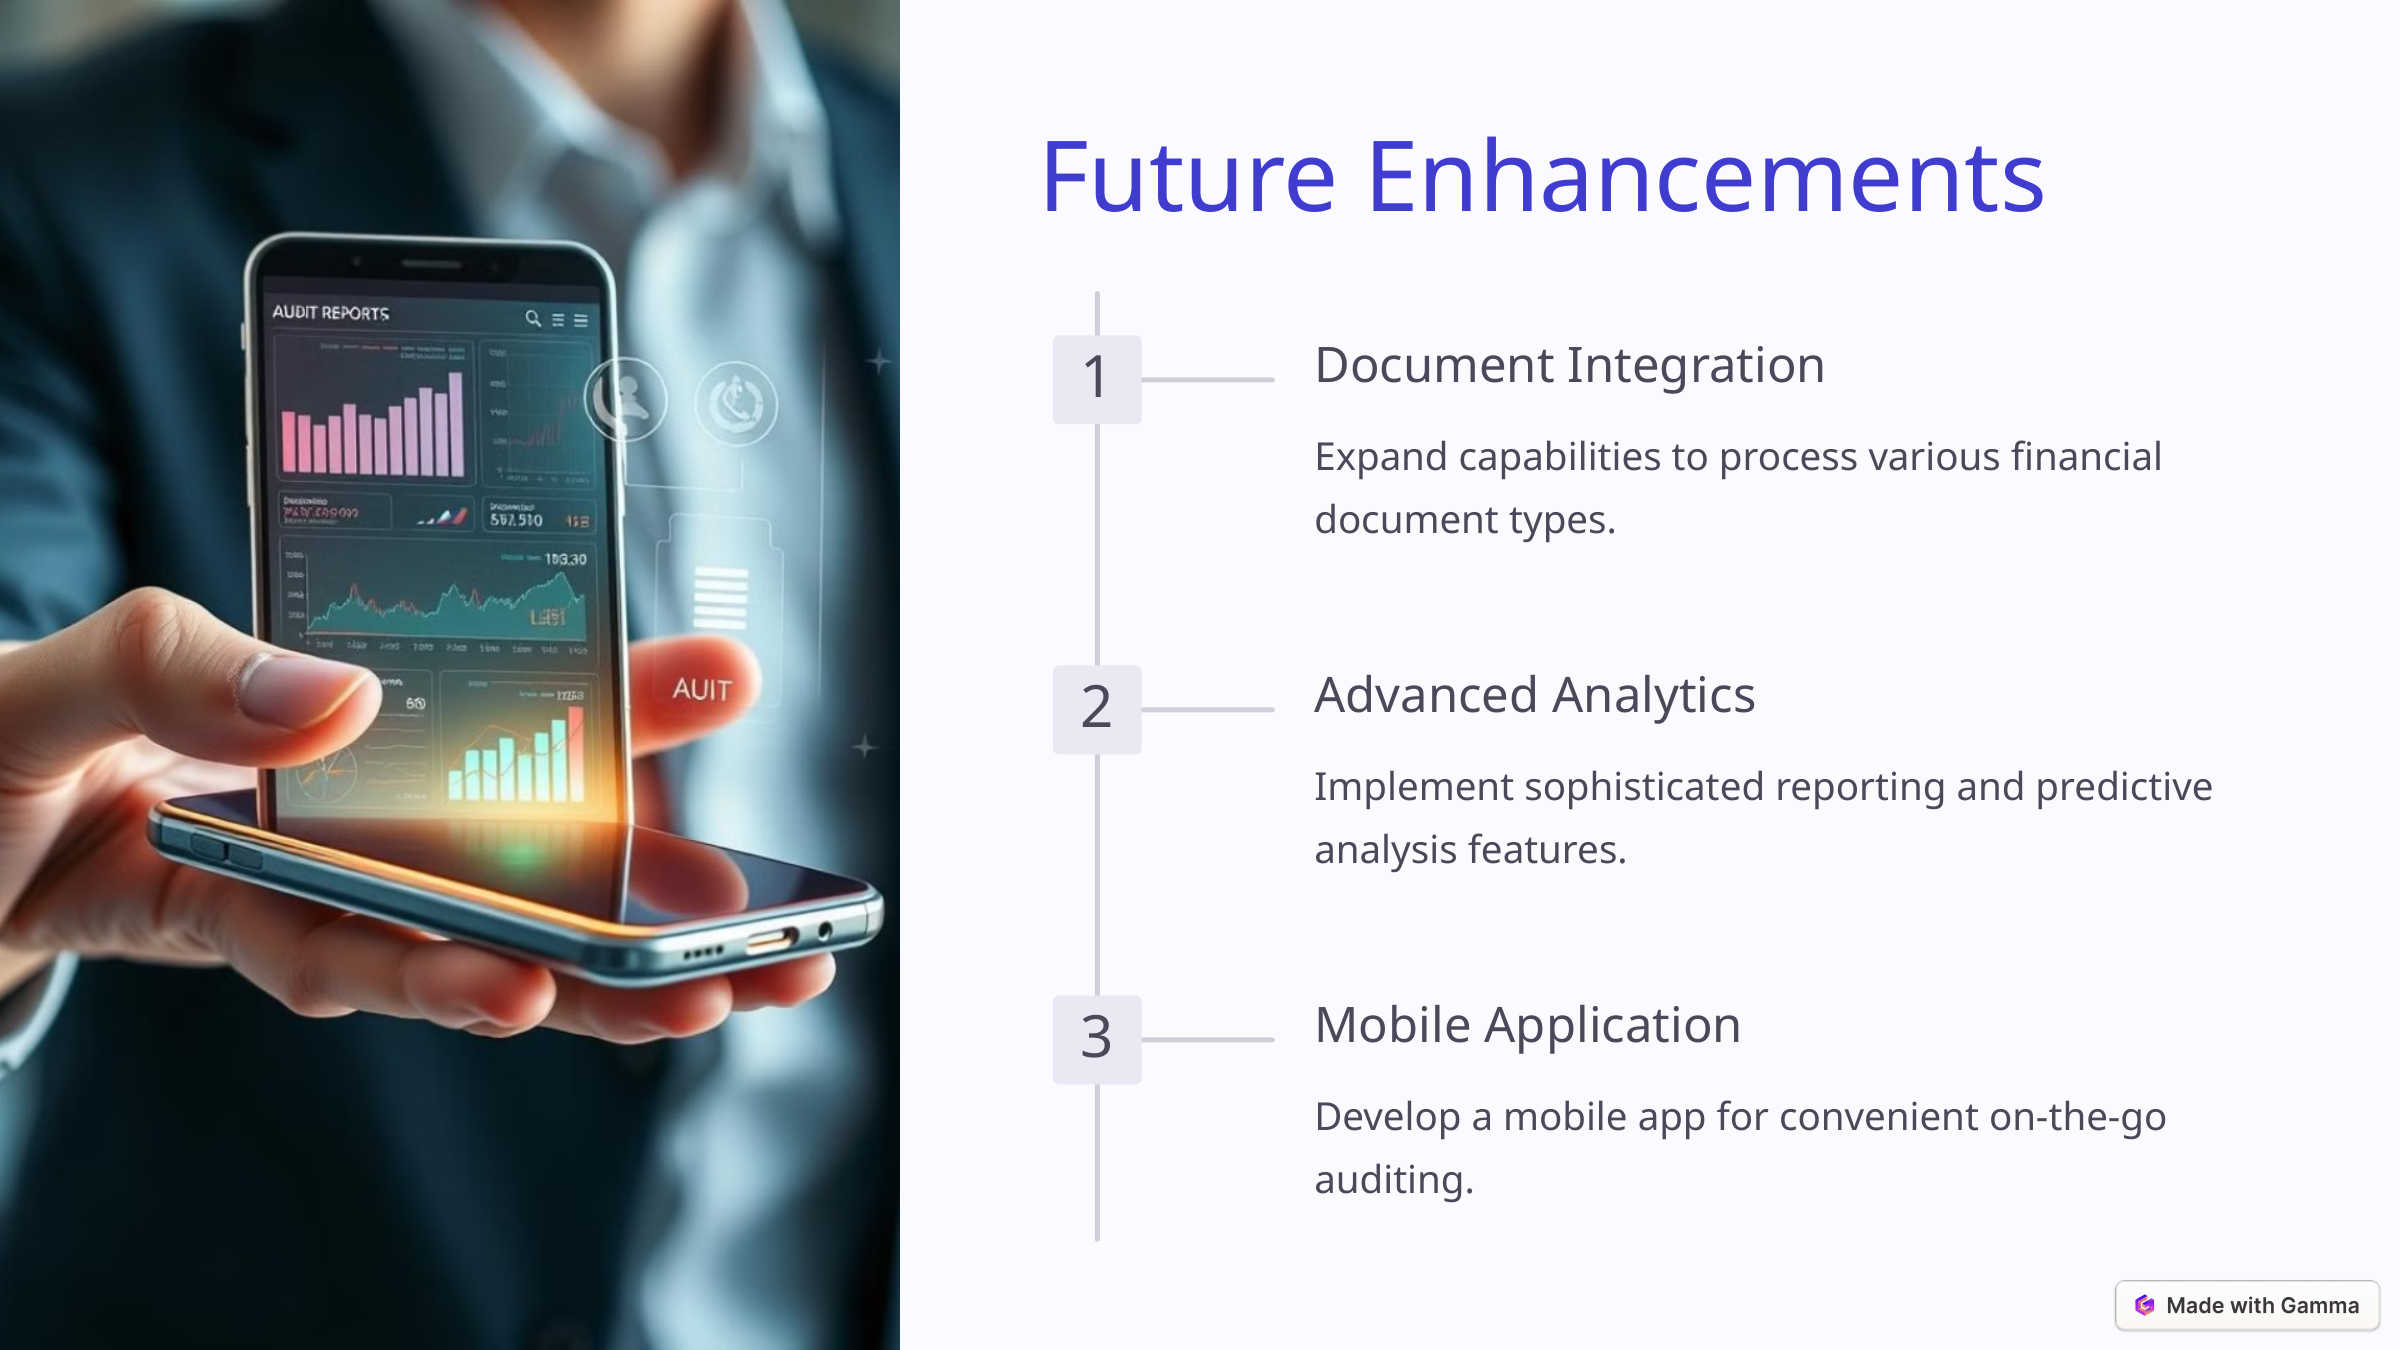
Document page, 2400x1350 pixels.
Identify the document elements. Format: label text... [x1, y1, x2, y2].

picture [2106, 1271, 2389, 1339]
text_box 1 [1084, 350, 1111, 410]
text_box Develop a mobile app for convenient on-the-go auditing. [1314, 1075, 2262, 1203]
text_box [1052, 335, 1142, 425]
text_box [1094, 1085, 1100, 1242]
text_box [1142, 1037, 1275, 1043]
text_box Implement sophisticated reporting and predictive analysis features. [1314, 745, 2262, 873]
text_box 3 [1079, 1010, 1116, 1070]
text_box 2 [1079, 680, 1116, 740]
text_box [1052, 665, 1142, 755]
text_box Mobile Application [1314, 990, 1808, 1053]
text_box [1142, 377, 1275, 383]
text_box Future Enhancements [1038, 108, 2157, 232]
text_box [1142, 707, 1275, 713]
text_box [1094, 291, 1100, 335]
text_box Document Integration [1314, 330, 1882, 393]
text_box [1094, 755, 1100, 995]
text_box Expand capabilities to process various financial document types. [1314, 415, 2262, 543]
text_box Advanced Analytics [1314, 660, 1808, 723]
picture [0, 0, 900, 1350]
text_box [1052, 995, 1142, 1085]
text_box [1094, 425, 1100, 665]
